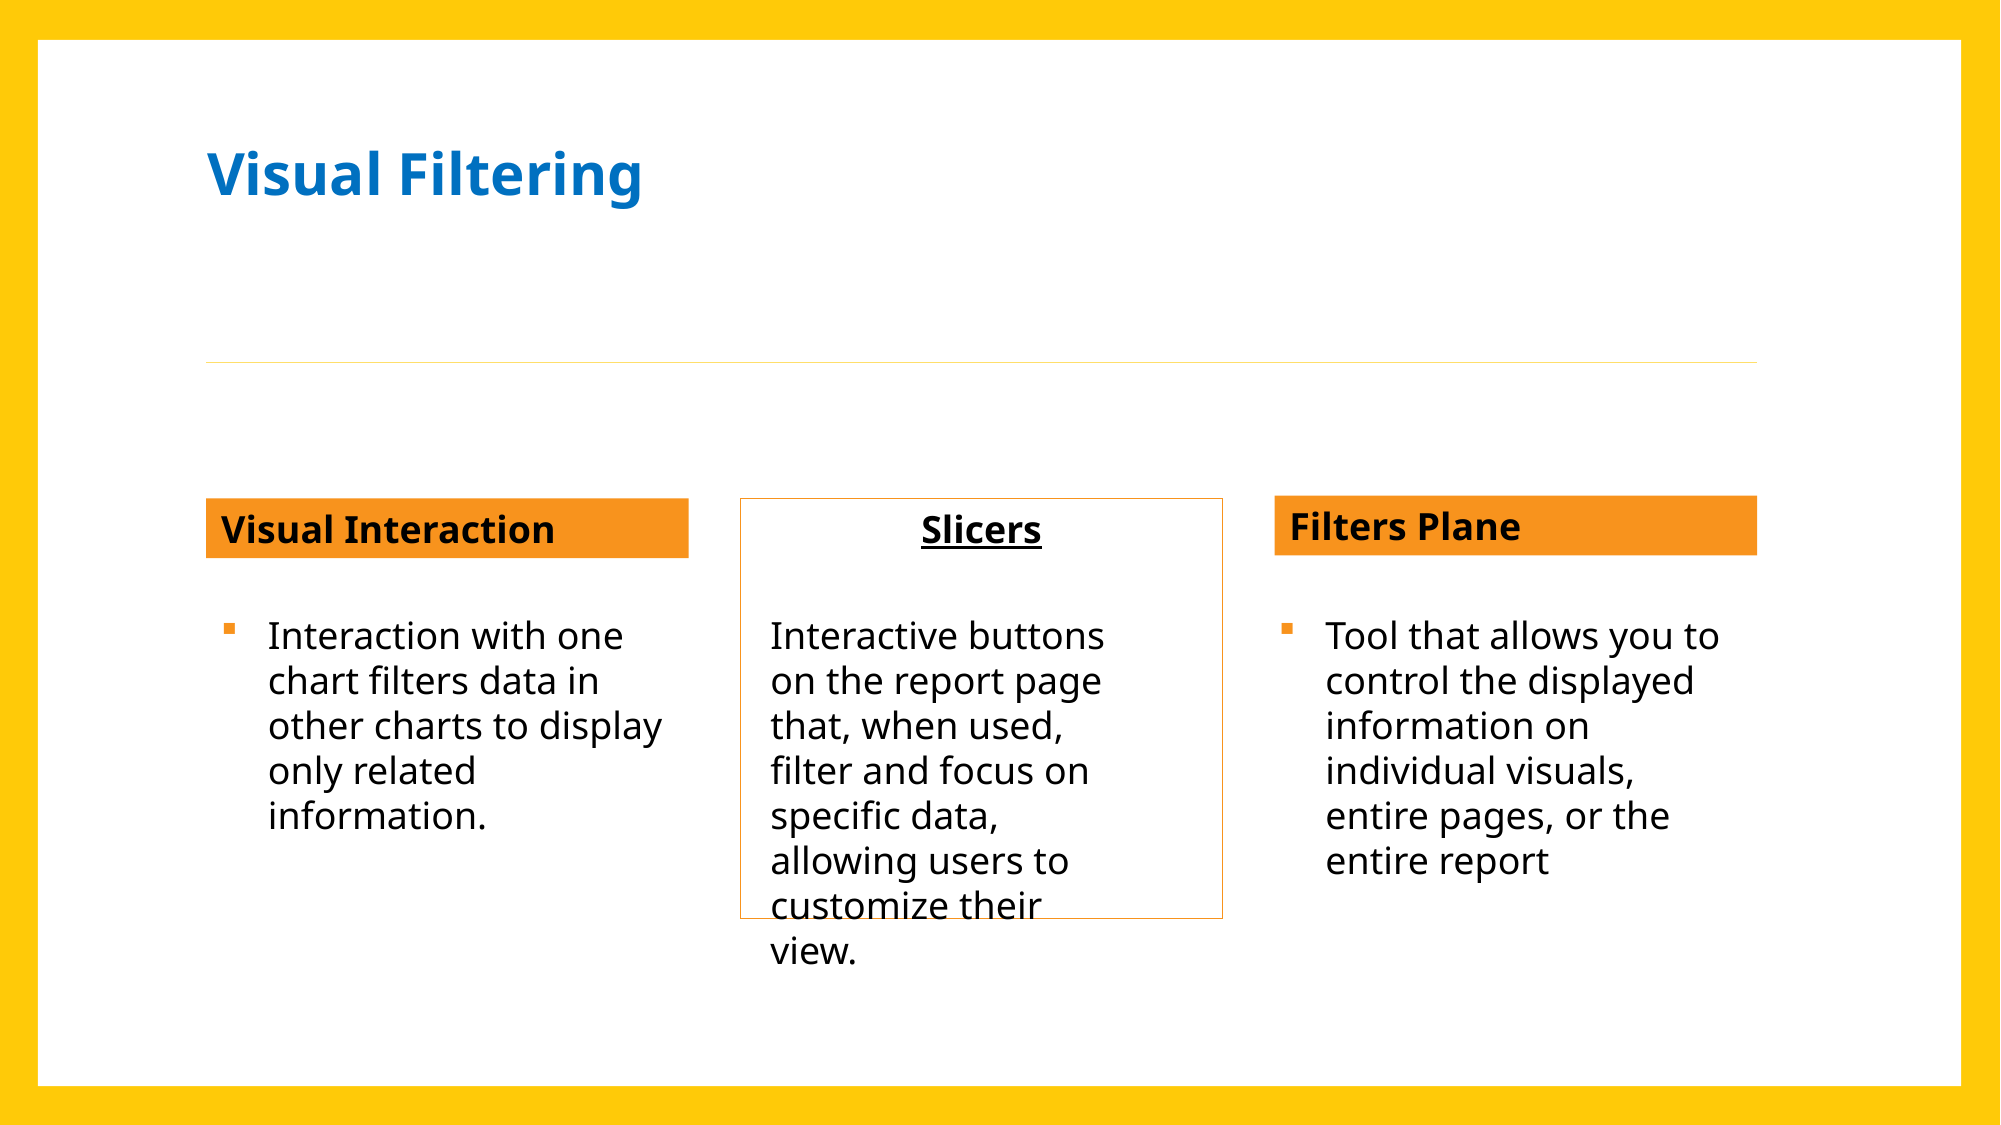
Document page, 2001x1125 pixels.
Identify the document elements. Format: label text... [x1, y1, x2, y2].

text_box Visual Interaction [206, 498, 689, 559]
text_box Slicers [740, 498, 1223, 919]
text_box Interaction with one chart filters data in other charts to display only related information. [206, 604, 704, 844]
text_box Tool that allows you to control the displayed information on individual visuals, entire pages, or the entire report [1263, 604, 1762, 889]
text_box Interactive buttons on the report page that, when used, filter and focus on specific data, allowing users to customize their view. [755, 604, 1154, 979]
text_box Visual Filtering [192, 129, 1193, 215]
text_box Filters Plane [1274, 495, 1758, 556]
